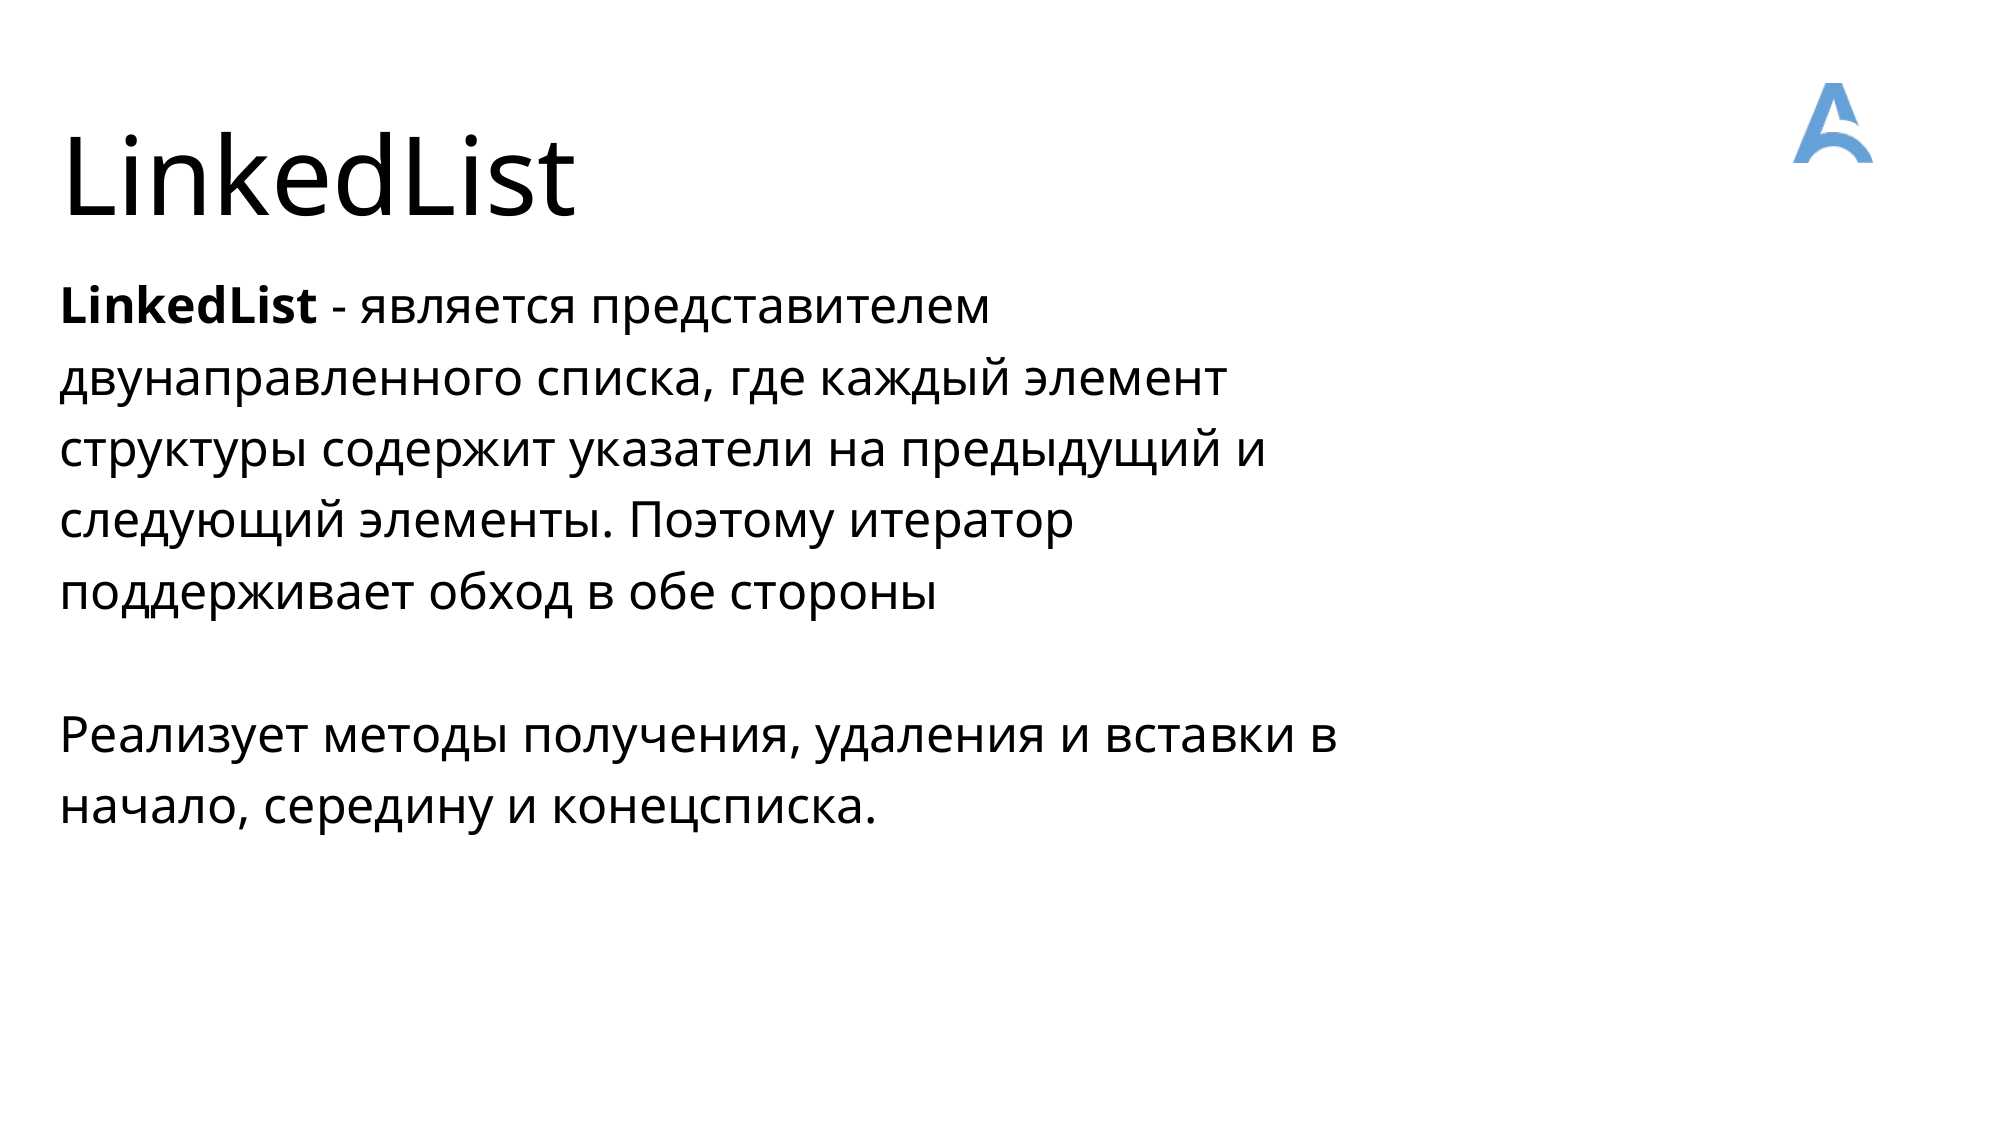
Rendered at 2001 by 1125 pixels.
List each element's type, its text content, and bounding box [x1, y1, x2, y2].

text_box LinkedList [60, 83, 1858, 255]
picture [1793, 83, 1874, 163]
text_box LinkedList - является представителем двунаправленного списка, где каждый элемент структуры содержит указатели на предыдущий и следующий элементы. Поэтому итератор поддерживает обход в обе стороны Реализует методы получения, удаления и вставки в начало, середину и конецсписка. [45, 254, 1439, 913]
